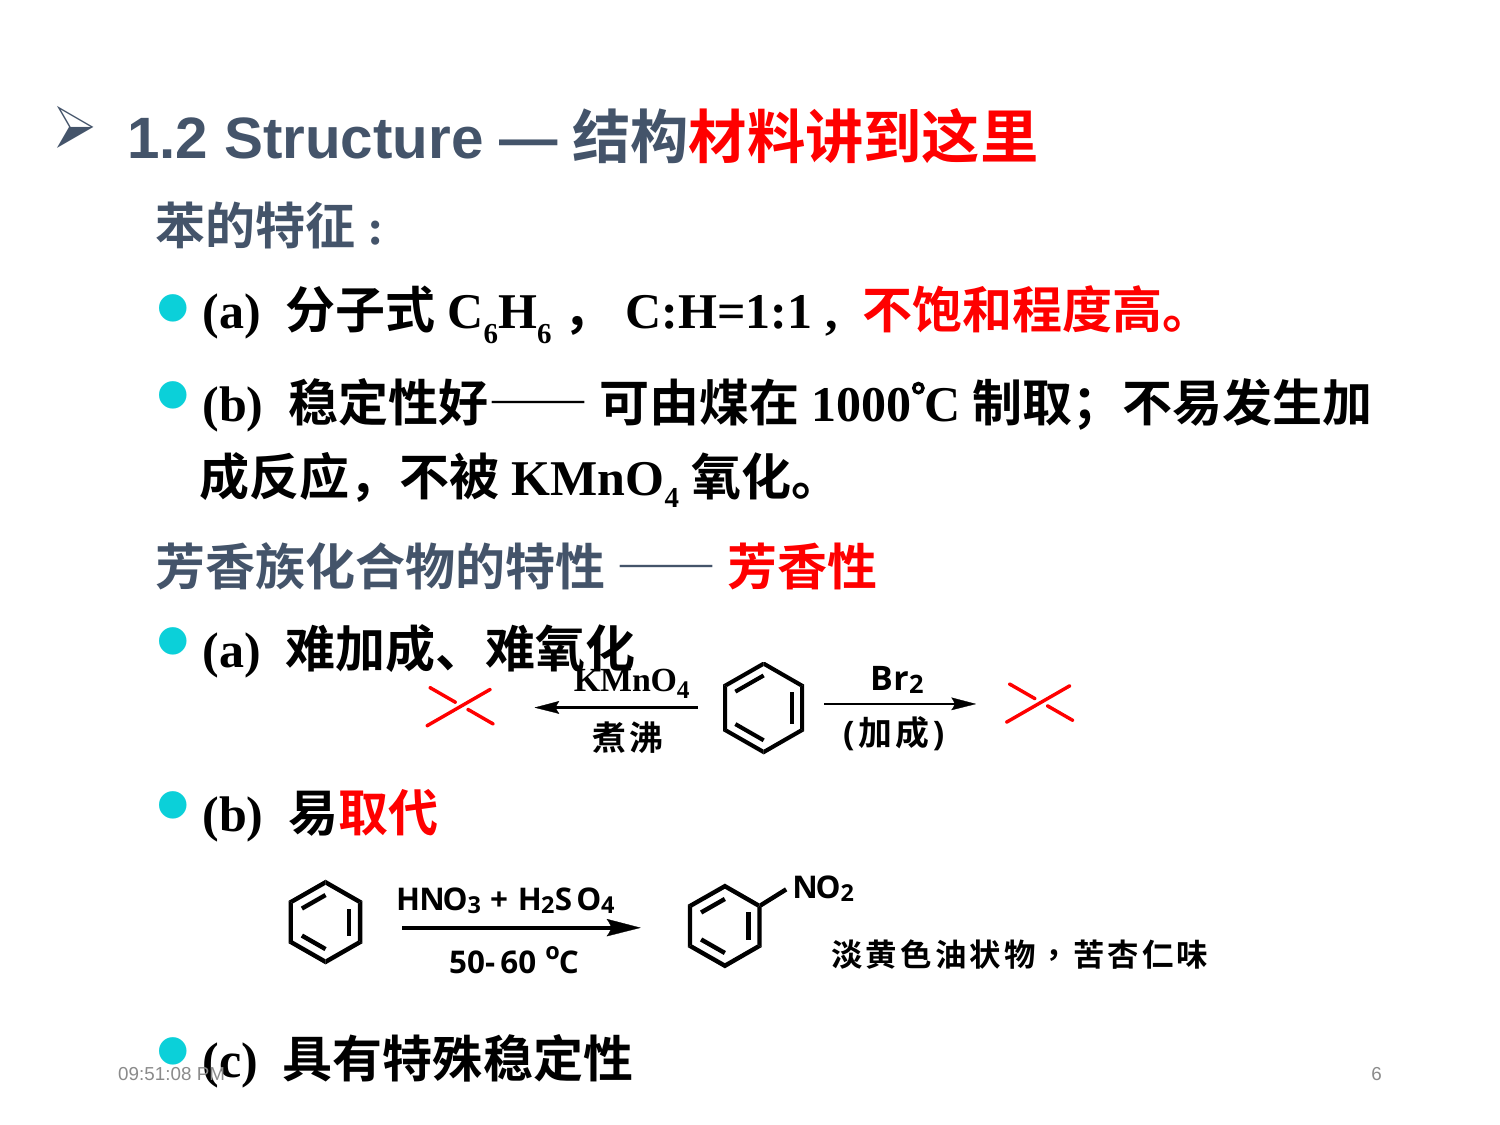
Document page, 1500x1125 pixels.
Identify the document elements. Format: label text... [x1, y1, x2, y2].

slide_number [103, 1042, 441, 1103]
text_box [421, 662, 1078, 765]
slide_number 6 [1059, 1042, 1397, 1103]
text_box 1.2 Structure —结构材料讲到这里 [37, 75, 1263, 178]
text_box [283, 875, 1217, 988]
text_box 苯的特征: (a) 分子式C6H6，C:H=1:1 , 不饱和程度高。 (b) 稳定性好—— 可由煤在1000C制取；不易发生加成反应，不被KMnO4氧化。 芳香族化合物的特性 —— 芳香性 (a) 难加成、难氧化 (b) 易取代 (c) 具有特殊稳定性 [140, 175, 1391, 1100]
